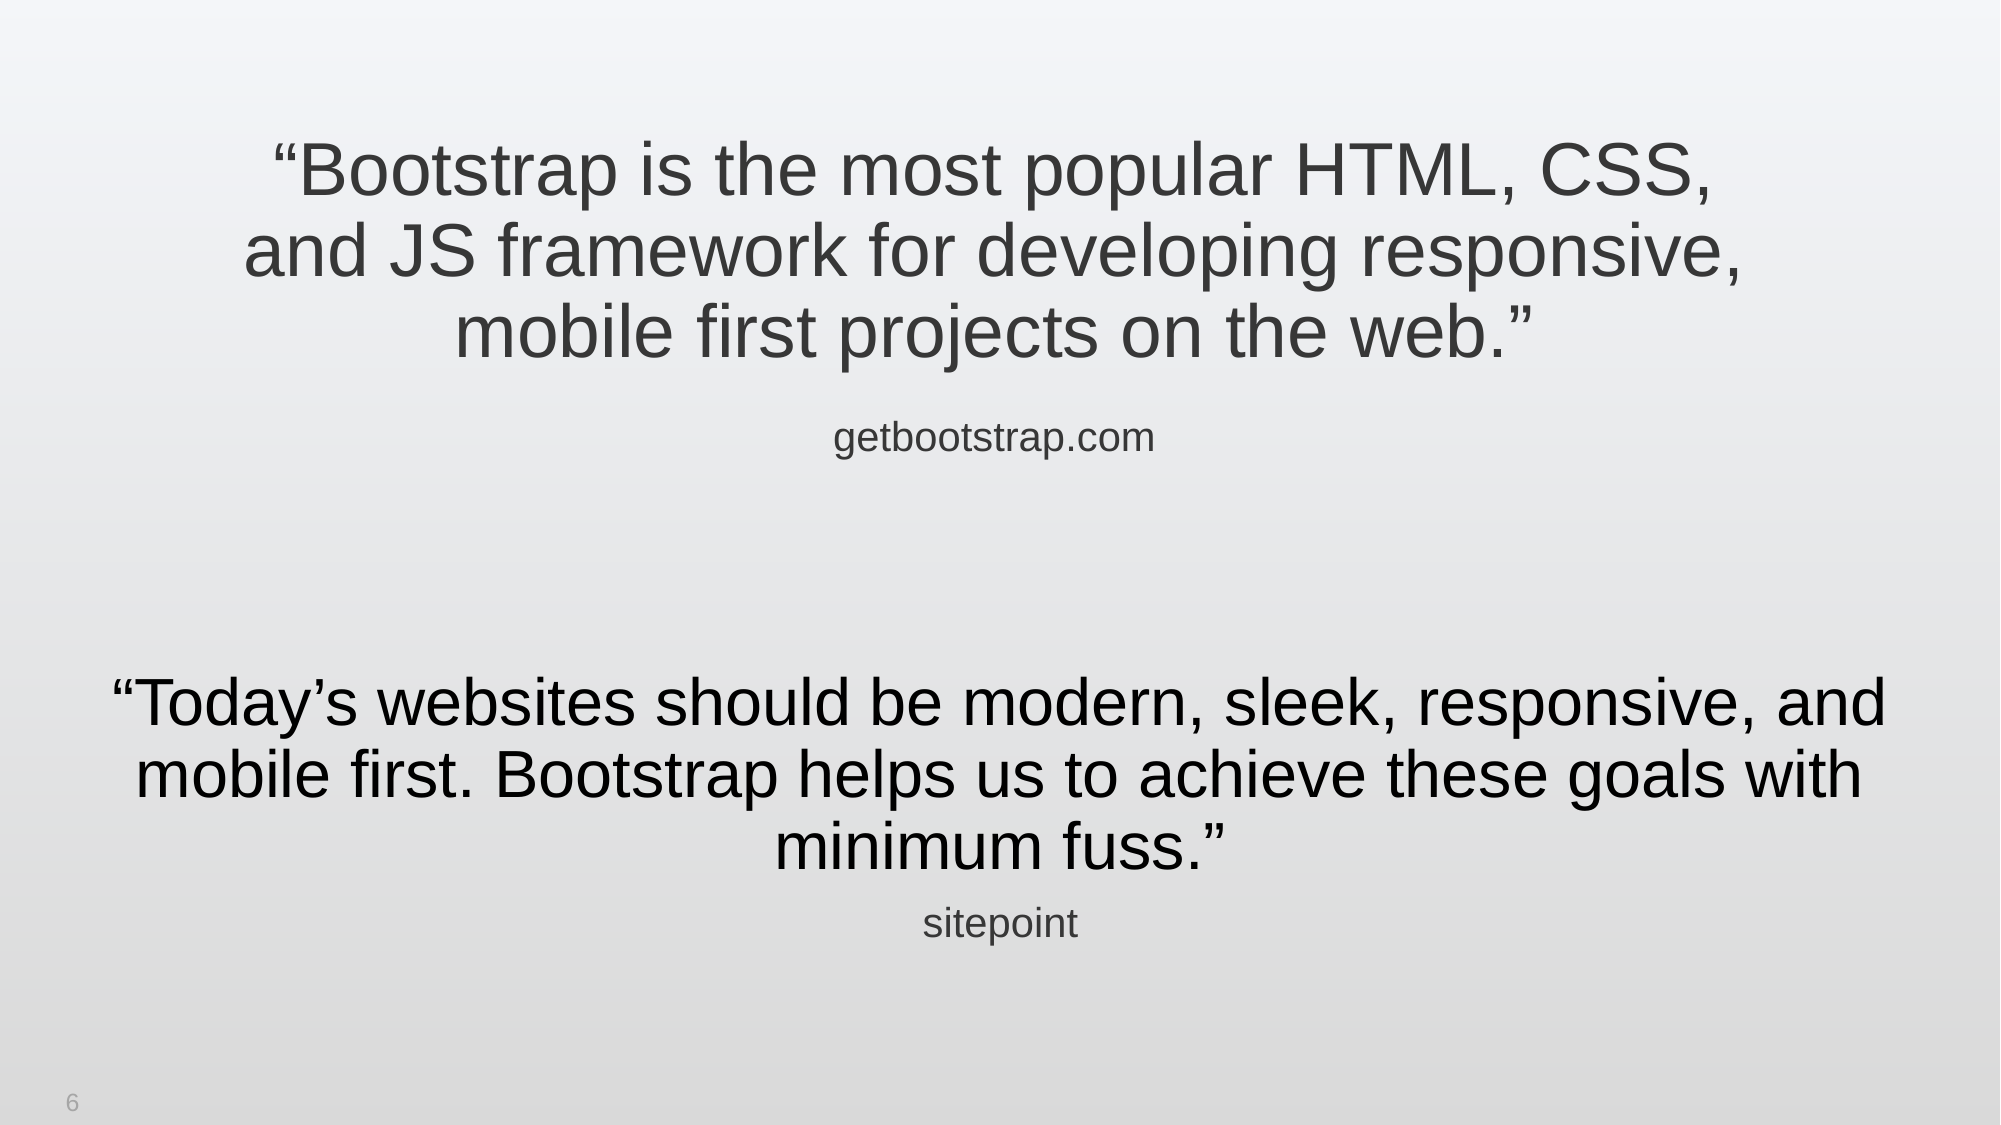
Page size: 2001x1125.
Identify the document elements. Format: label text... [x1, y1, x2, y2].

text_box sitepoint [907, 893, 1094, 954]
text_box “Bootstrap is the most popular HTML, CSS, and JS framework for developing responsive, mobile first projects on the web.” [203, 123, 1786, 382]
slide_number 6 [50, 1085, 169, 1118]
list “Today’s websites should be modern, sleek, responsive, and mobile first. Bootstrap helps us to achieve these goals with minimum fuss.” [86, 660, 1915, 894]
text_box getbootstrap.com [818, 408, 1171, 469]
